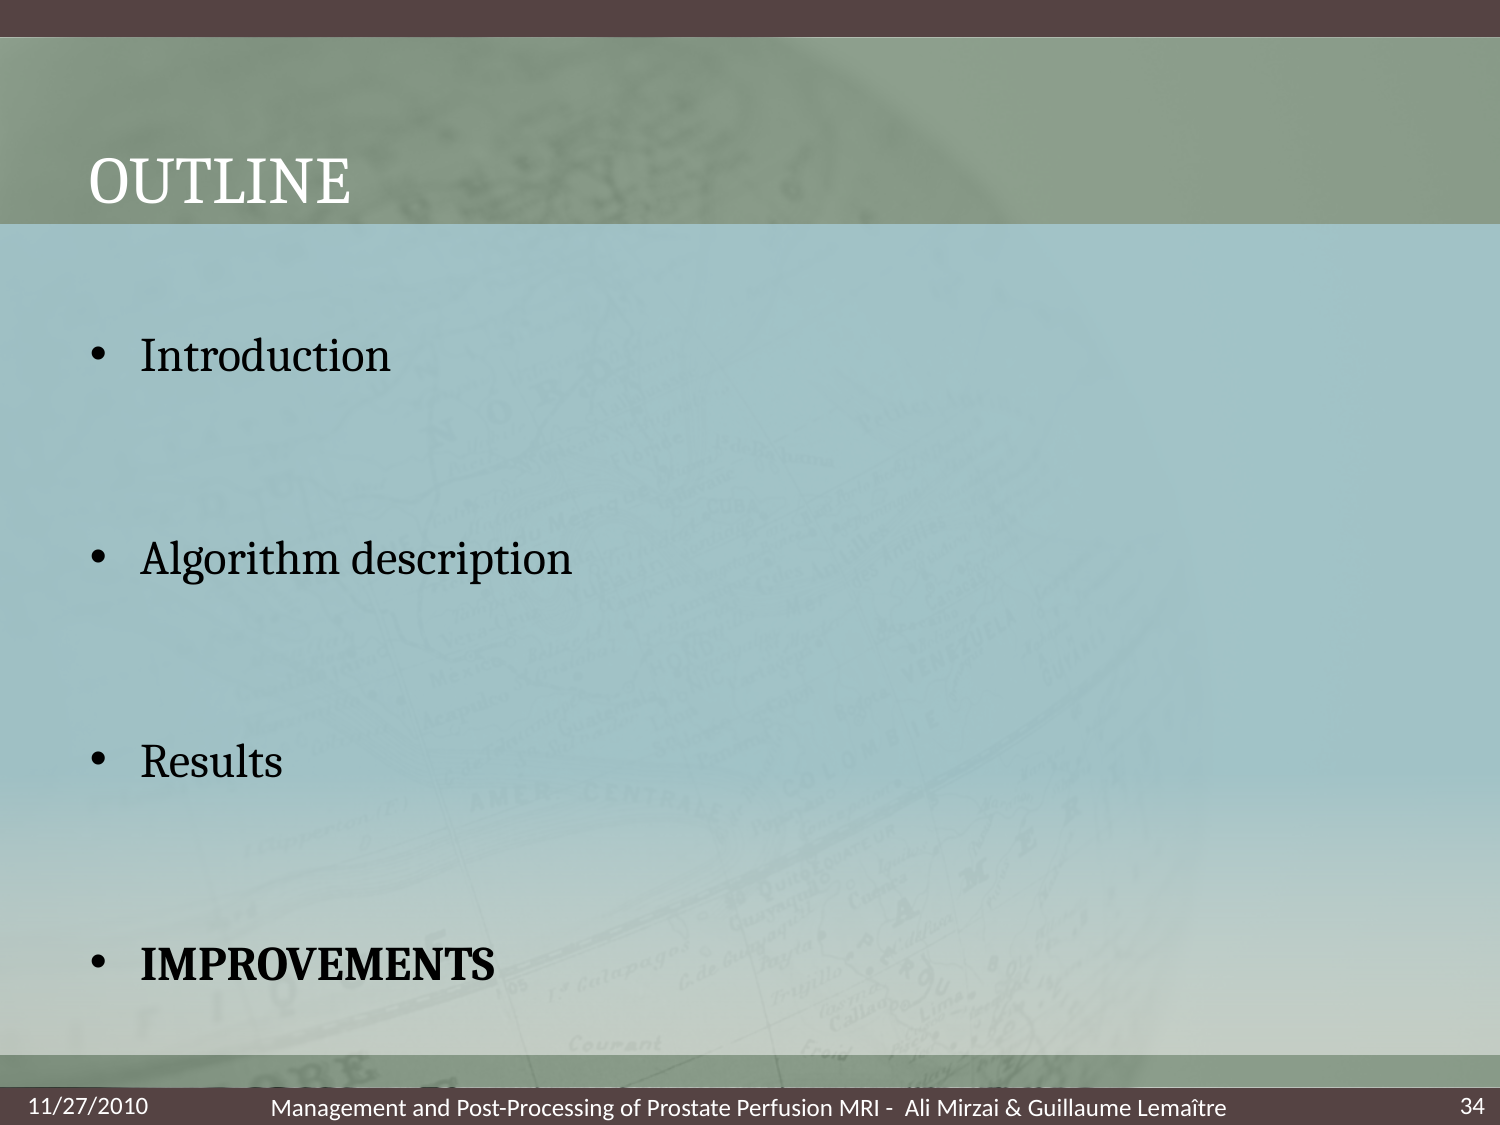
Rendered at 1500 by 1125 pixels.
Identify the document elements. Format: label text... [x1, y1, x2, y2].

slide_number 34 [1362, 1087, 1500, 1121]
list Introduction Algorithm description Results IMPROVEMENTS [75, 248, 1425, 1005]
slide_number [12, 1087, 175, 1121]
footer Management and Post-Processing of Prostate Perfusion MRI - Ali Mirzai & Guillaume Lemaître [231, 1087, 1269, 1125]
title Outline [75, 37, 1425, 225]
